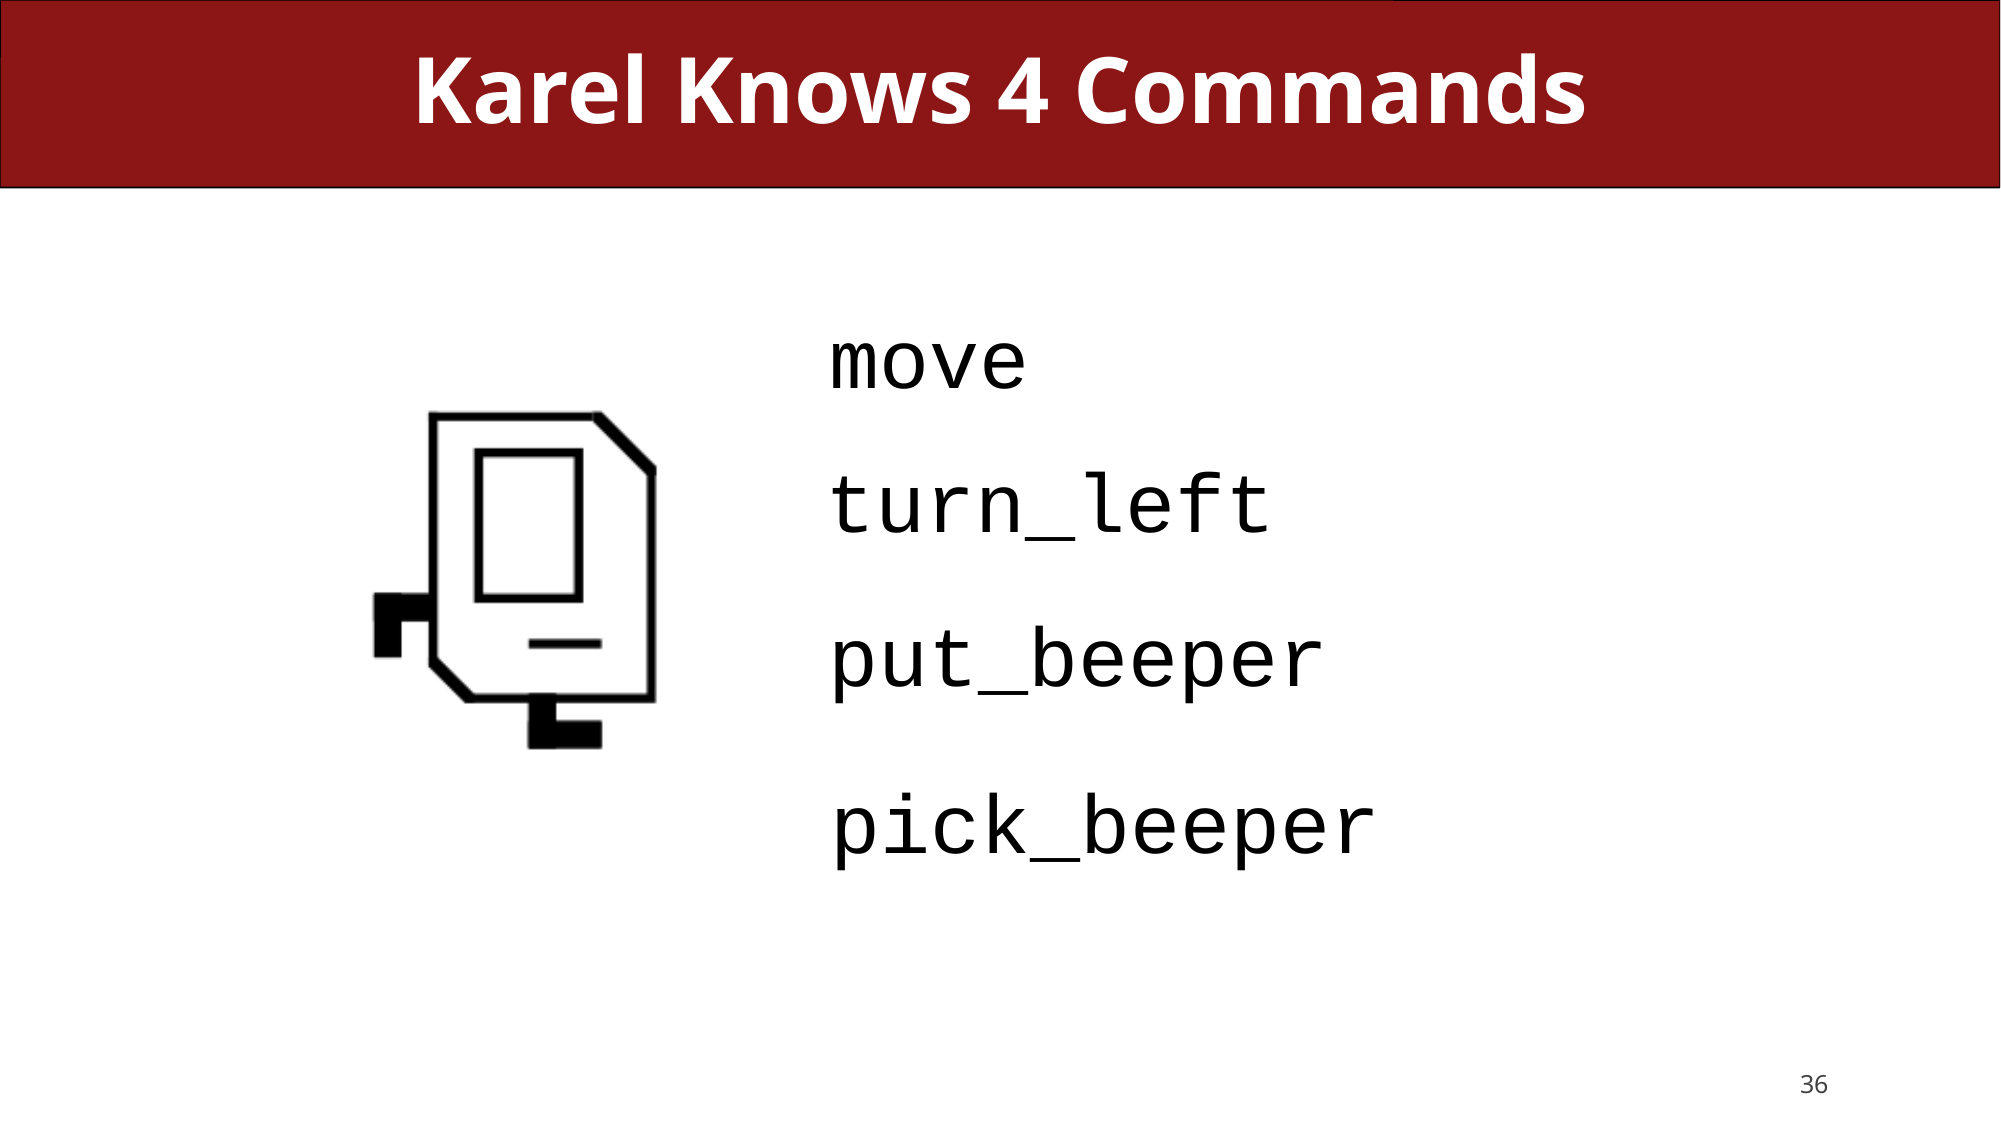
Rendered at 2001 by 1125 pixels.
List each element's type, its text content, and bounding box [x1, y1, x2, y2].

text_box put_beeper [813, 595, 1344, 711]
text_box pick_beeper [815, 762, 1396, 878]
title Karel Knows 4 Commands [75, 0, 1925, 188]
picture [331, 384, 724, 779]
text_box turn_left [811, 441, 1291, 557]
text_box move [814, 297, 1045, 413]
